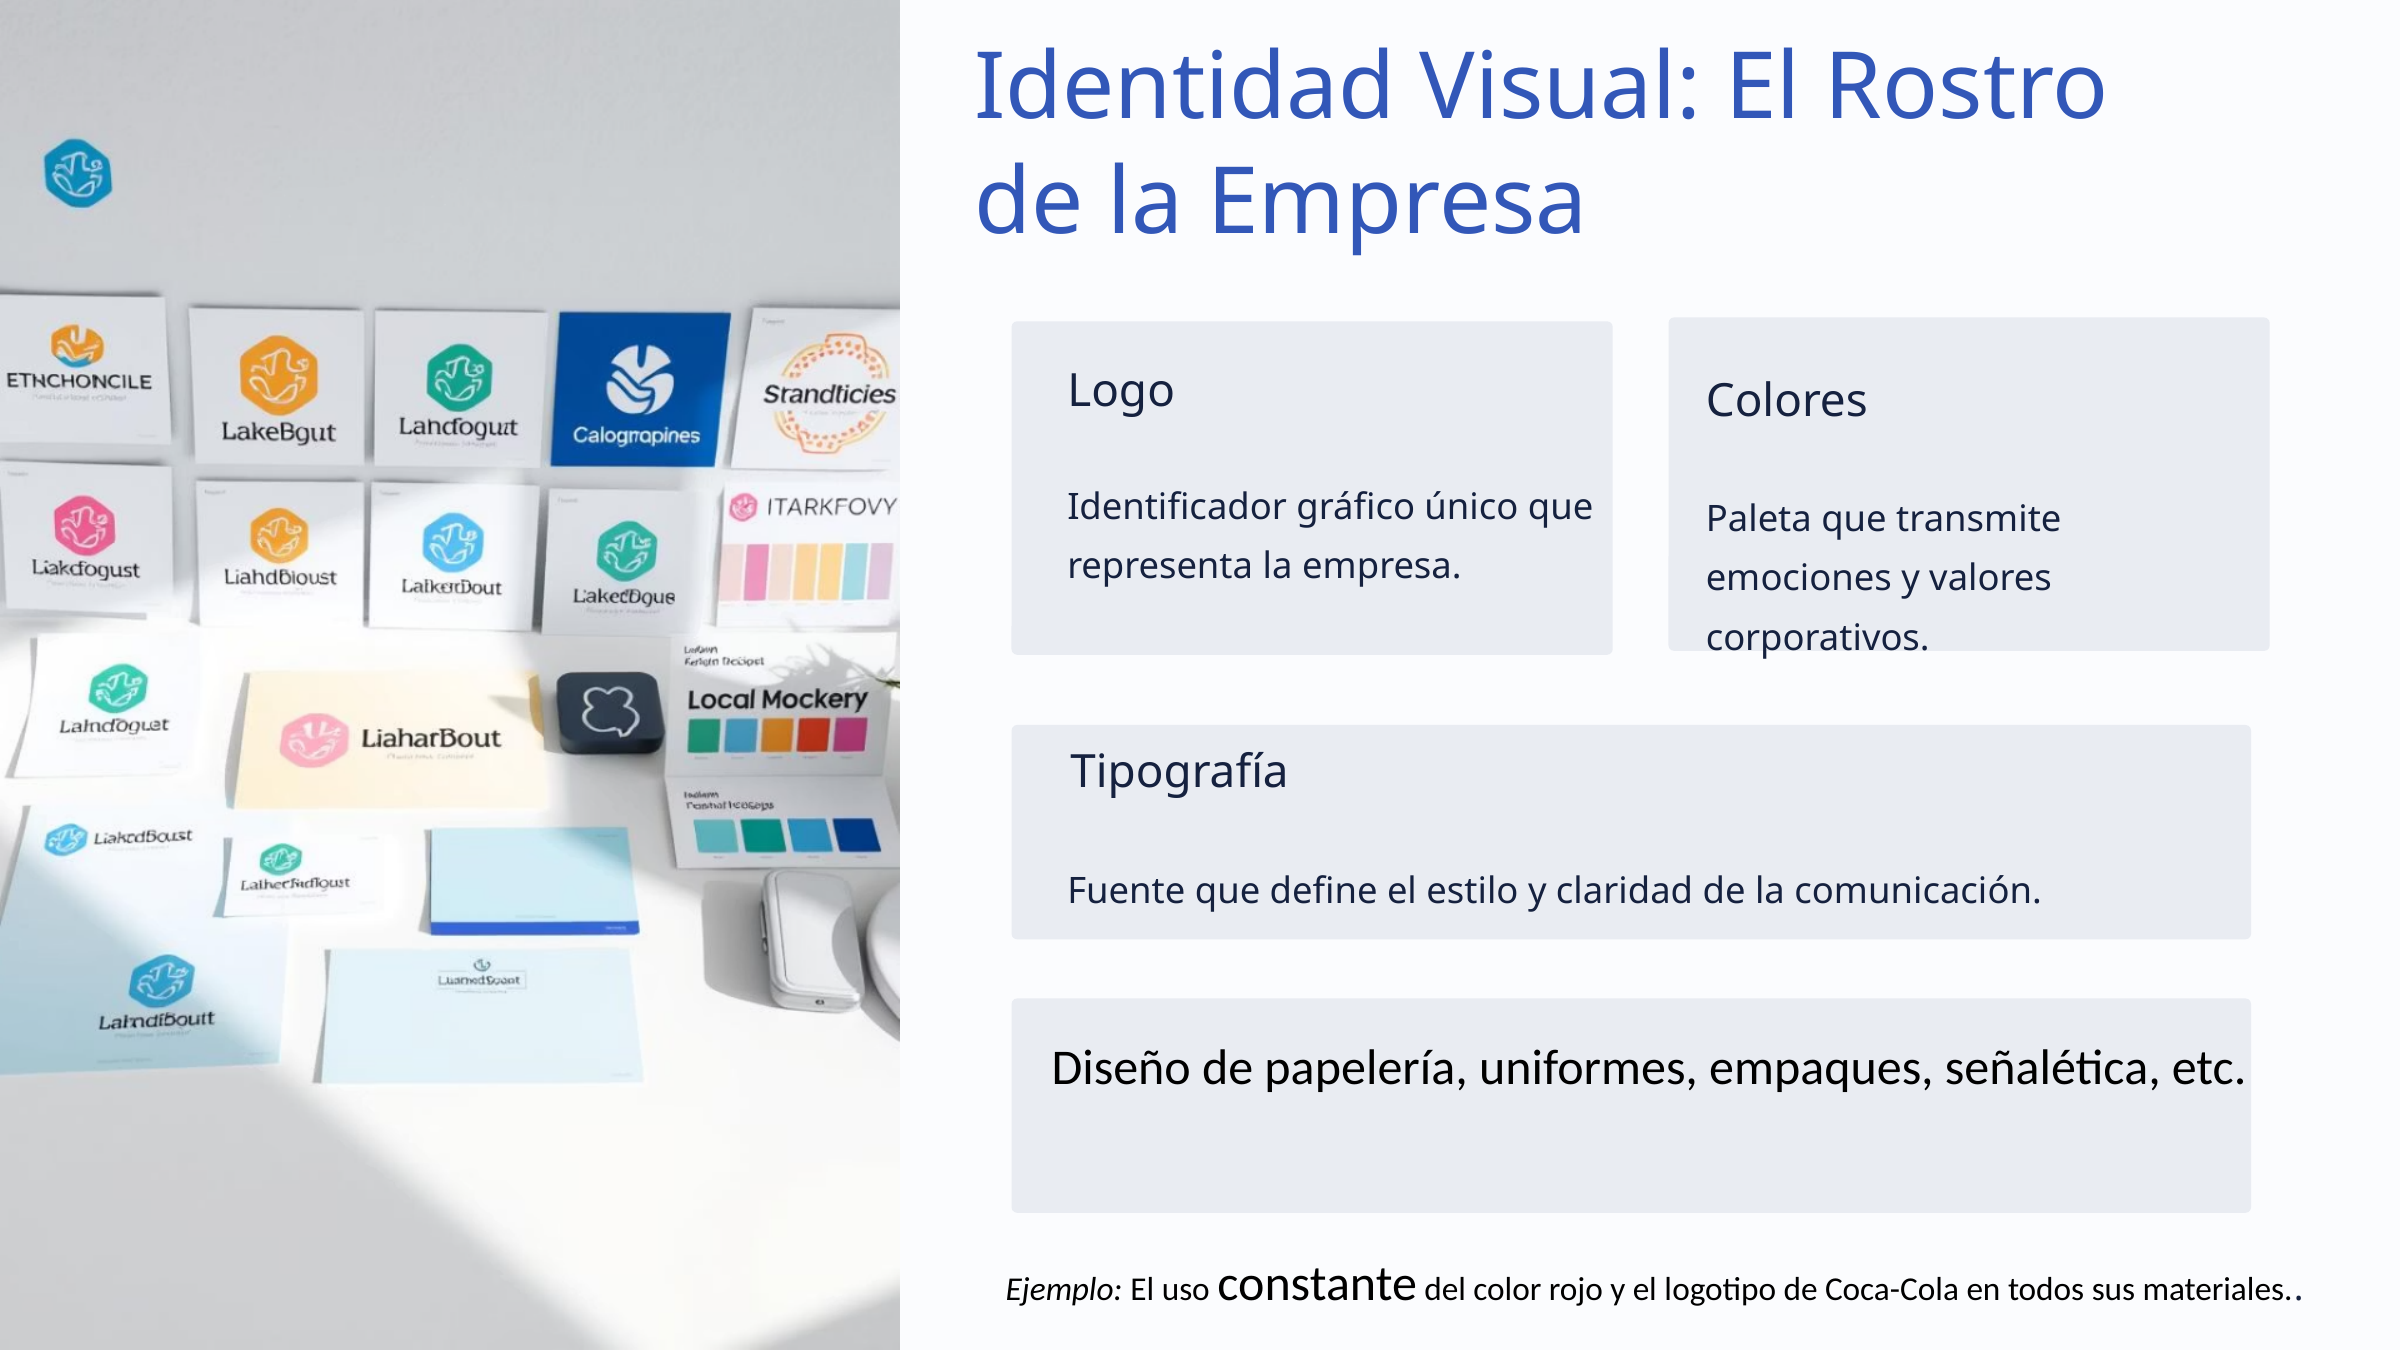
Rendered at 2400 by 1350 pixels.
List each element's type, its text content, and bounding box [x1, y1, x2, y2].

text_box Tipografía [1070, 739, 1536, 798]
text_box Diseño de papelería, uniformes, empaques, señalética, etc. [1051, 1036, 1517, 1095]
picture [0, 0, 900, 1350]
text_box Fuente que define el estilo y claridad de la comunicación. [1067, 851, 2233, 911]
text_box [1668, 317, 2270, 651]
text_box [1011, 321, 1613, 655]
text_box [1011, 724, 2252, 940]
text_box Identidad Visual: El Rostro de la Empresa [974, 21, 2214, 254]
text_box Paleta que transmite emociones y valores corporativos. [1705, 479, 2233, 658]
text_box Ejemplo: El uso constante del color rojo y el logotipo de Coca-Cola en todos sus materiales.. [1005, 1250, 2270, 1311]
text_box [1011, 998, 2252, 1213]
text_box Identificador gráfico único que representa la empresa. [1067, 467, 1595, 587]
text_box Colores [1705, 368, 2171, 427]
text_box Logo [1067, 358, 1533, 417]
